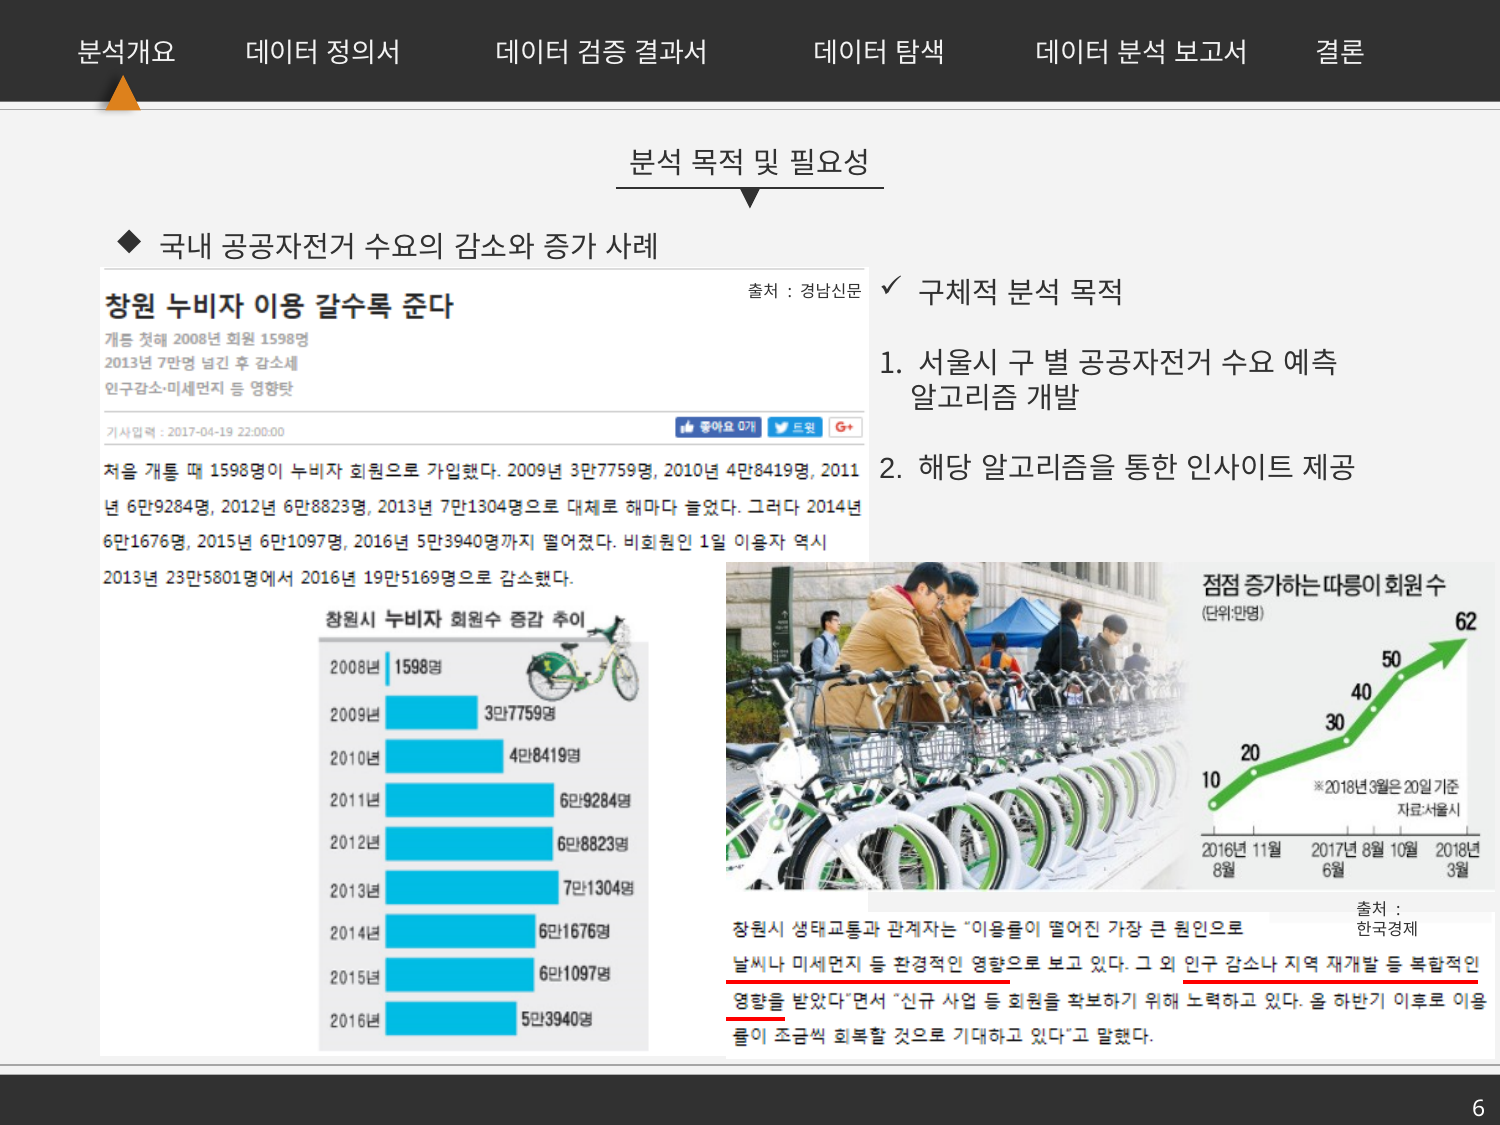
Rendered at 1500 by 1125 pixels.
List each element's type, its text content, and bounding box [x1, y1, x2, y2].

text_box 구체적 분석 목적 서울시 구 별 공공자전거 수요 예측 알고리즘 개발 2. 해당 알고리즘을 통한 인사이트 제공 [871, 267, 1436, 492]
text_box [0, 0, 1500, 111]
slide_number 6 [1175, 1085, 1500, 1125]
text_box 출처 : 한국경제 [1341, 900, 1482, 911]
text_box 국내 공공자전거 수요의 감소와 증가 사례 [100, 220, 721, 266]
text_box [0, 1073, 1500, 1125]
text_box 출처 : 경남신문 [874, 273, 885, 308]
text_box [601, 136, 899, 209]
picture [100, 266, 1495, 1059]
